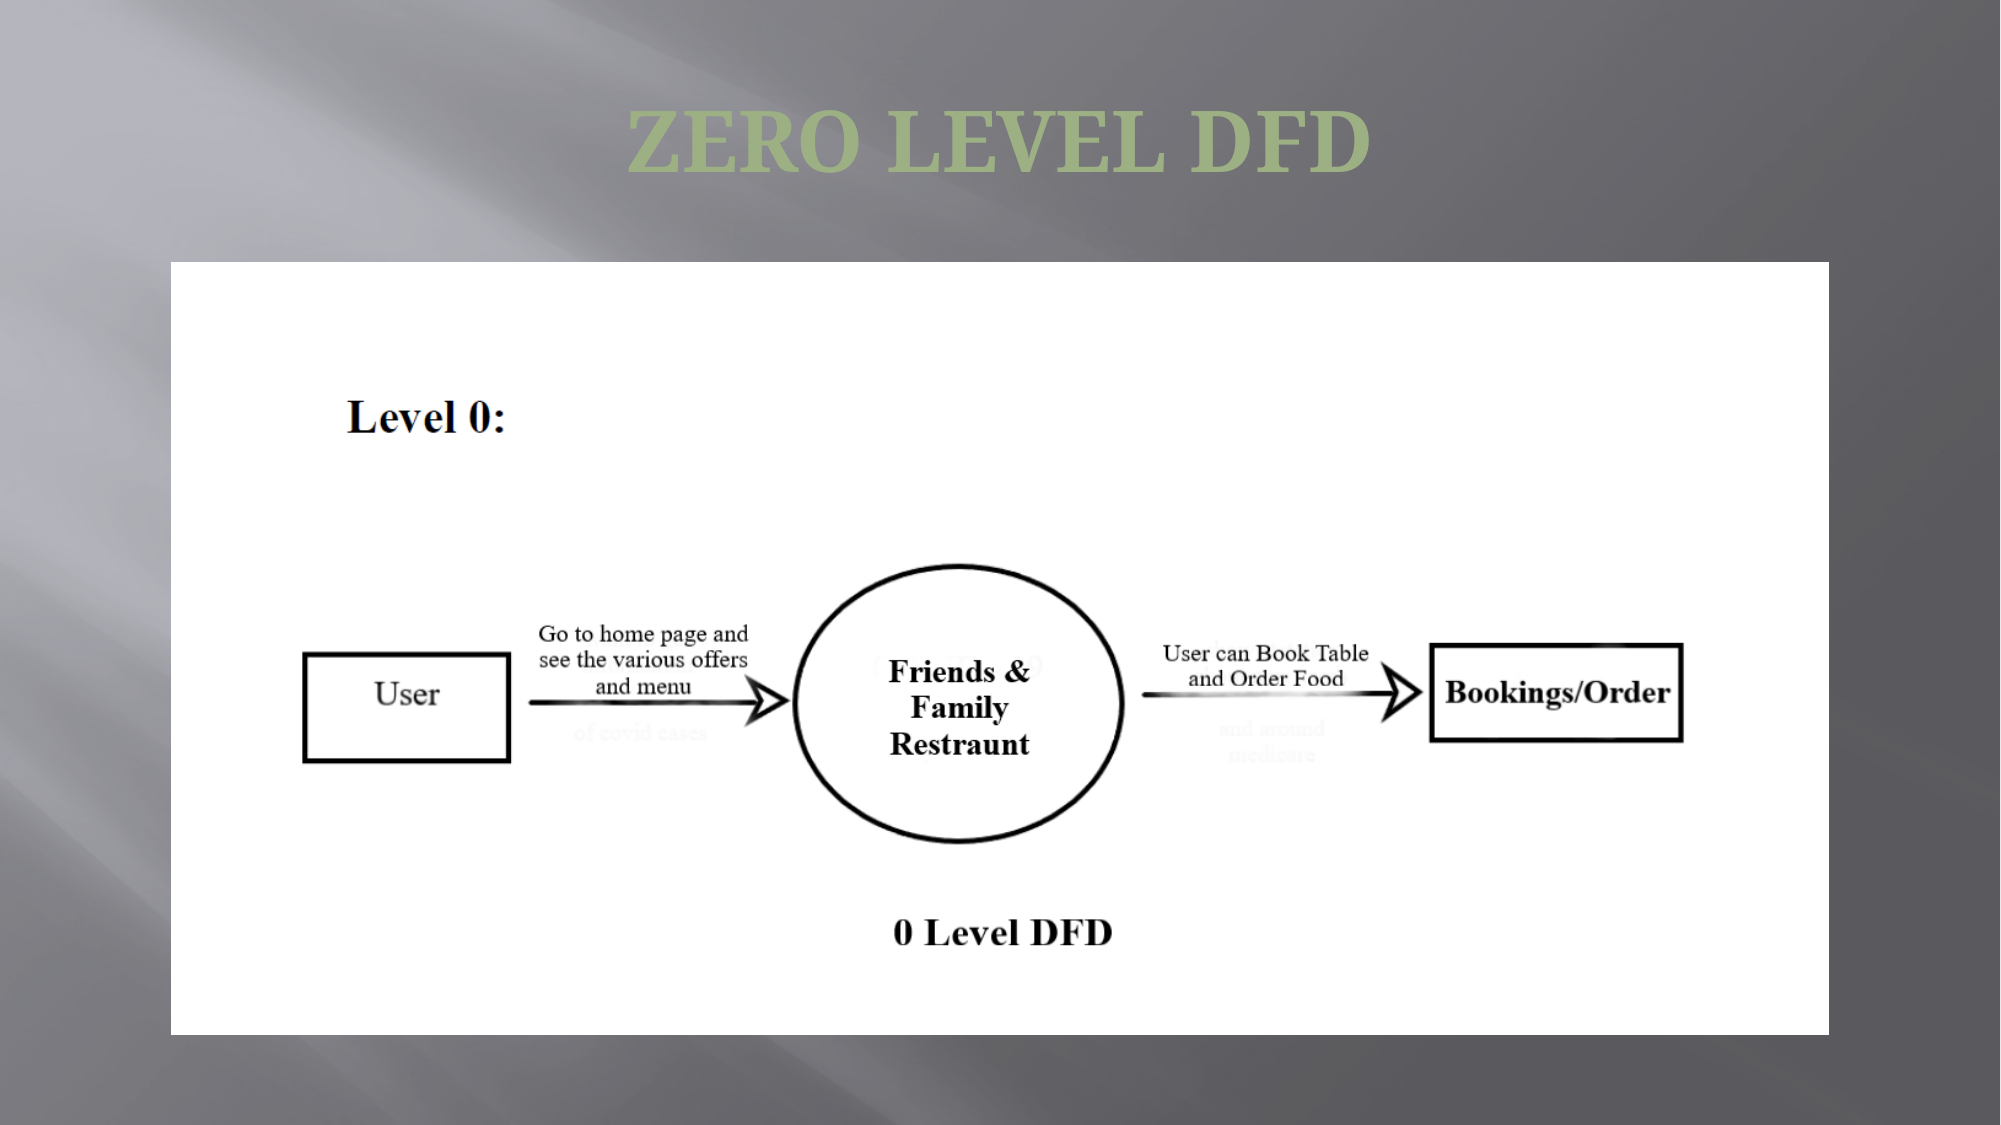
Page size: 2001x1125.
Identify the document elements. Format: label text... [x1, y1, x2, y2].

title ZERO LEVEL DFD [99, 45, 1900, 233]
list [170, 262, 1830, 1036]
